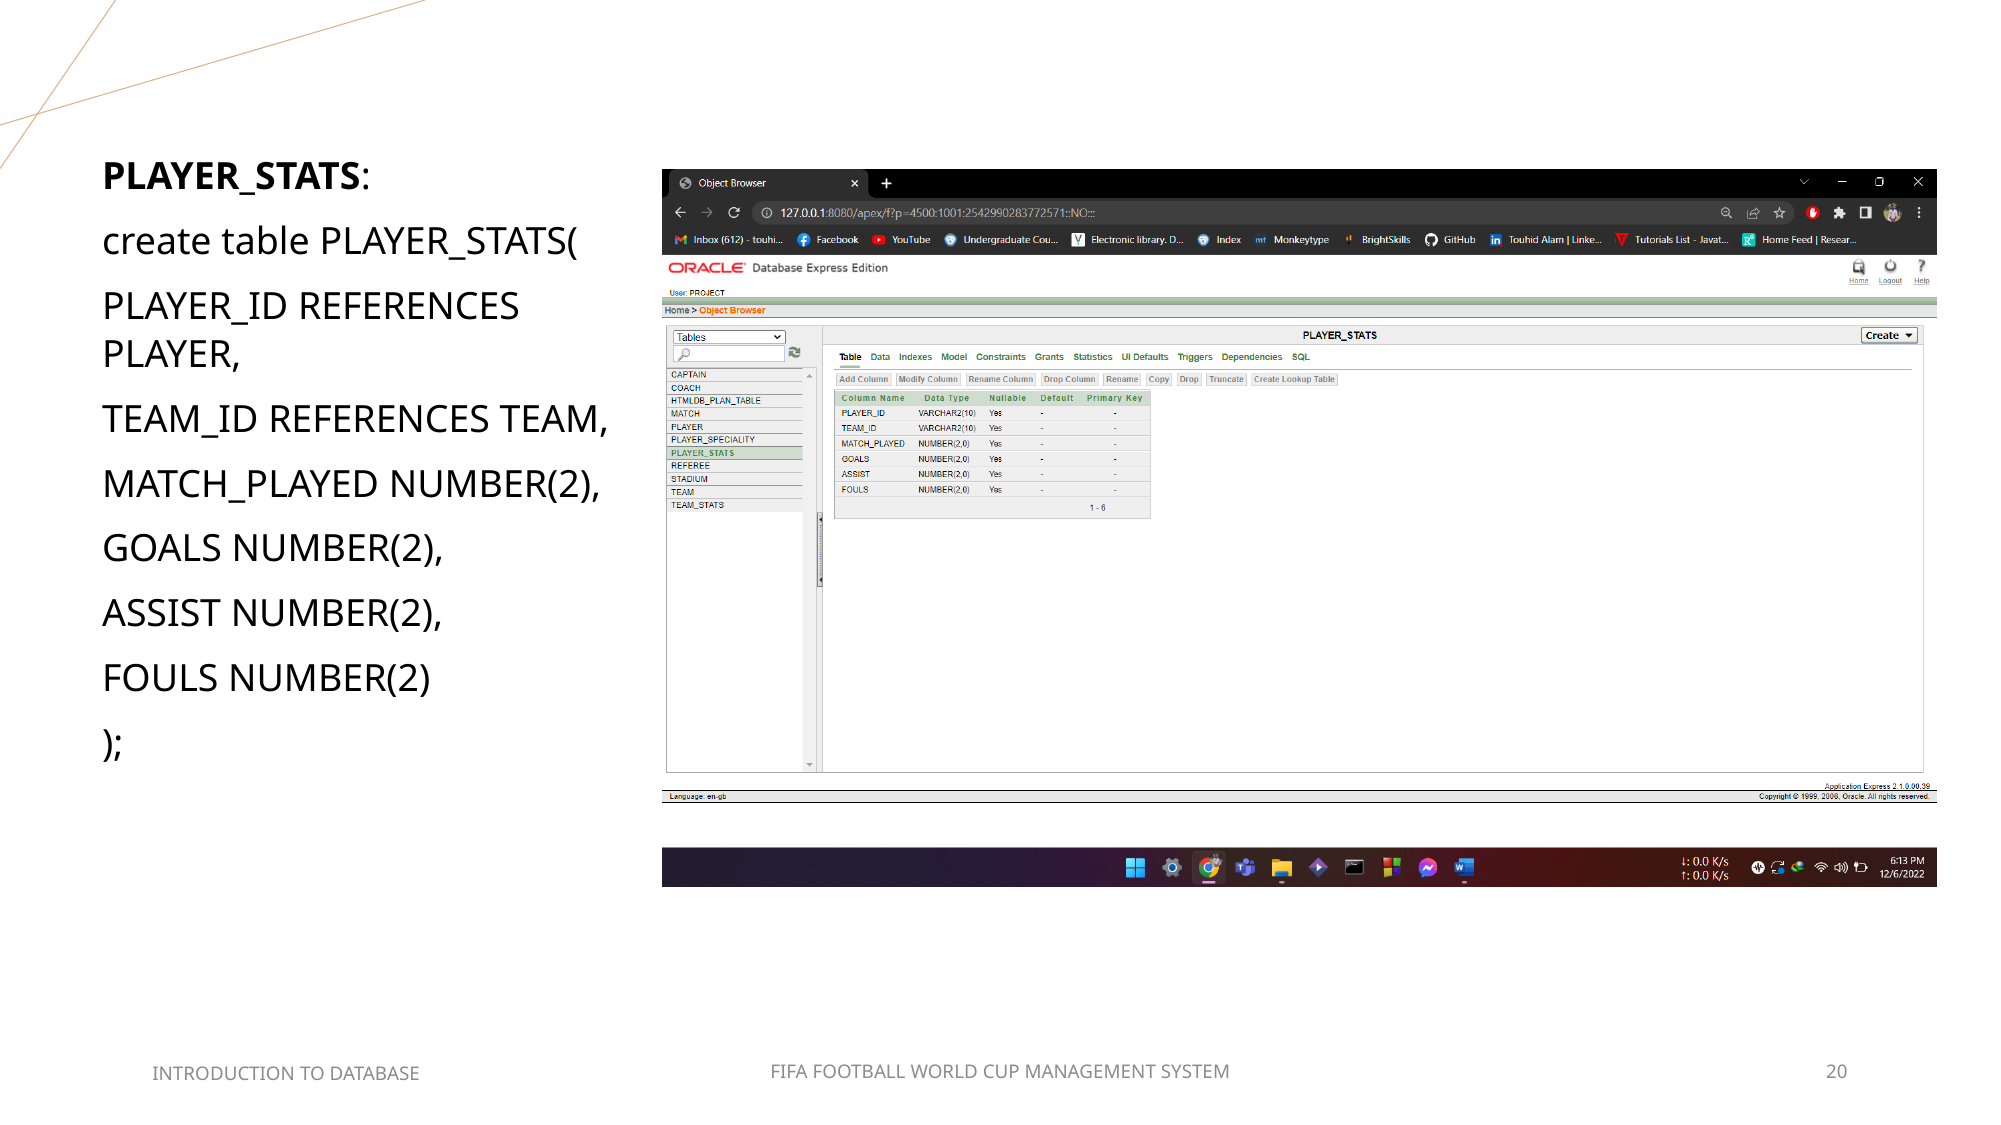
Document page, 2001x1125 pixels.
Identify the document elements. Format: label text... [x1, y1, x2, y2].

slide_number INTRODUCTION TO DATABASE [137, 1042, 588, 1103]
footer FIFA FOOTBALL WORLD CUP MANAGEMENT SYSTEM [662, 1042, 1338, 1103]
slide_number 20 [1412, 1042, 1863, 1103]
picture [662, 169, 1937, 887]
text_box PLAYER_STATS: create table PLAYER_STATS( PLAYER_ID REFERENCES PLAYER, TEAM_ID REFERENCES TEAM, MATCH_PLAYED NUMBER(2), GOALS NUMBER(2), ASSIST NUMBER(2), FOULS NUMBER(2) ); [87, 141, 663, 771]
